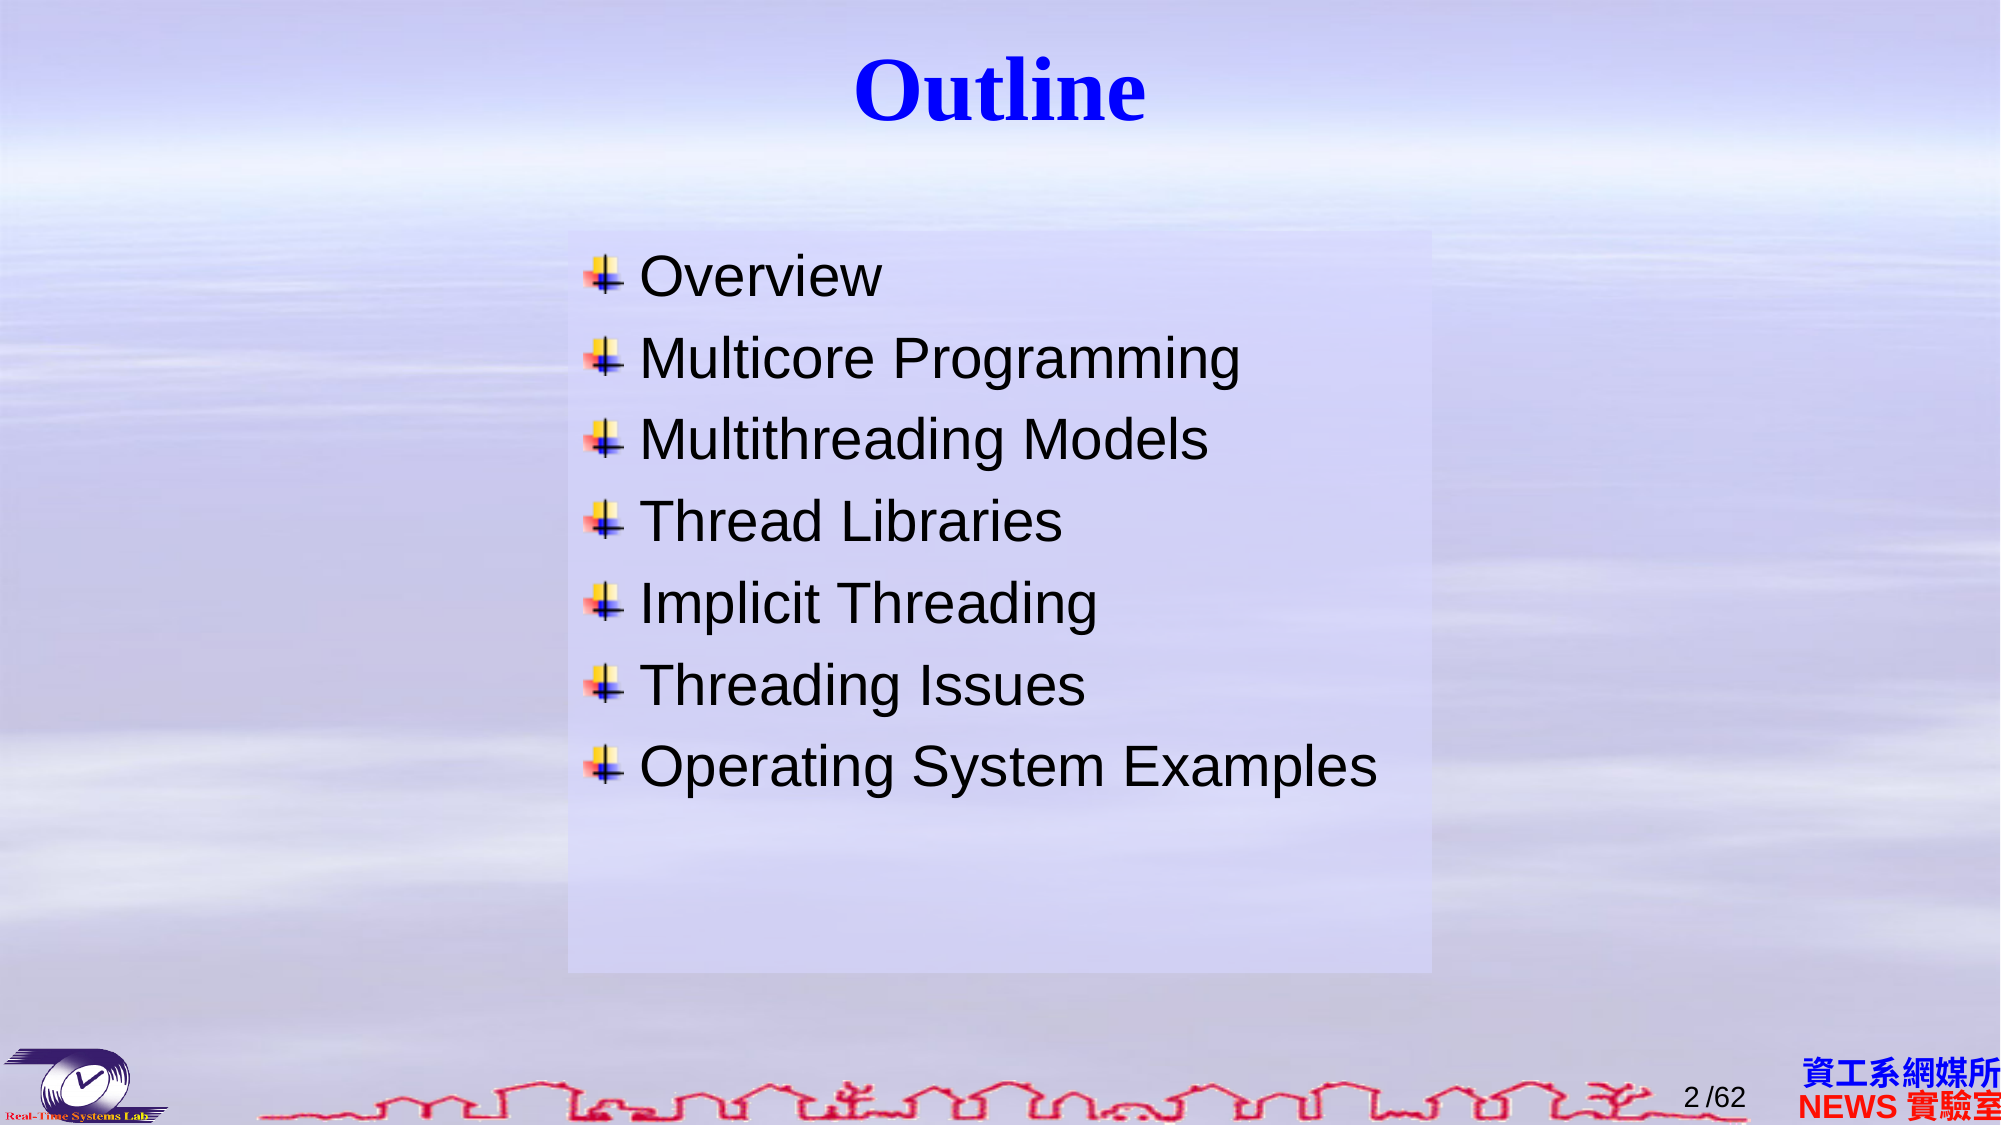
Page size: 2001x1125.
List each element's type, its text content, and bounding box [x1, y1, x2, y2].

title Outline [324, 36, 1675, 132]
slide_number 1 [1248, 1070, 1715, 1125]
picture [0, 0, 2001, 1125]
list Overview Multicore Programming Multithreading Models Thread Libraries Implicit Threading Threading Issues Operating System Examples [568, 230, 1432, 974]
footer /62 [1715, 1070, 2000, 1125]
